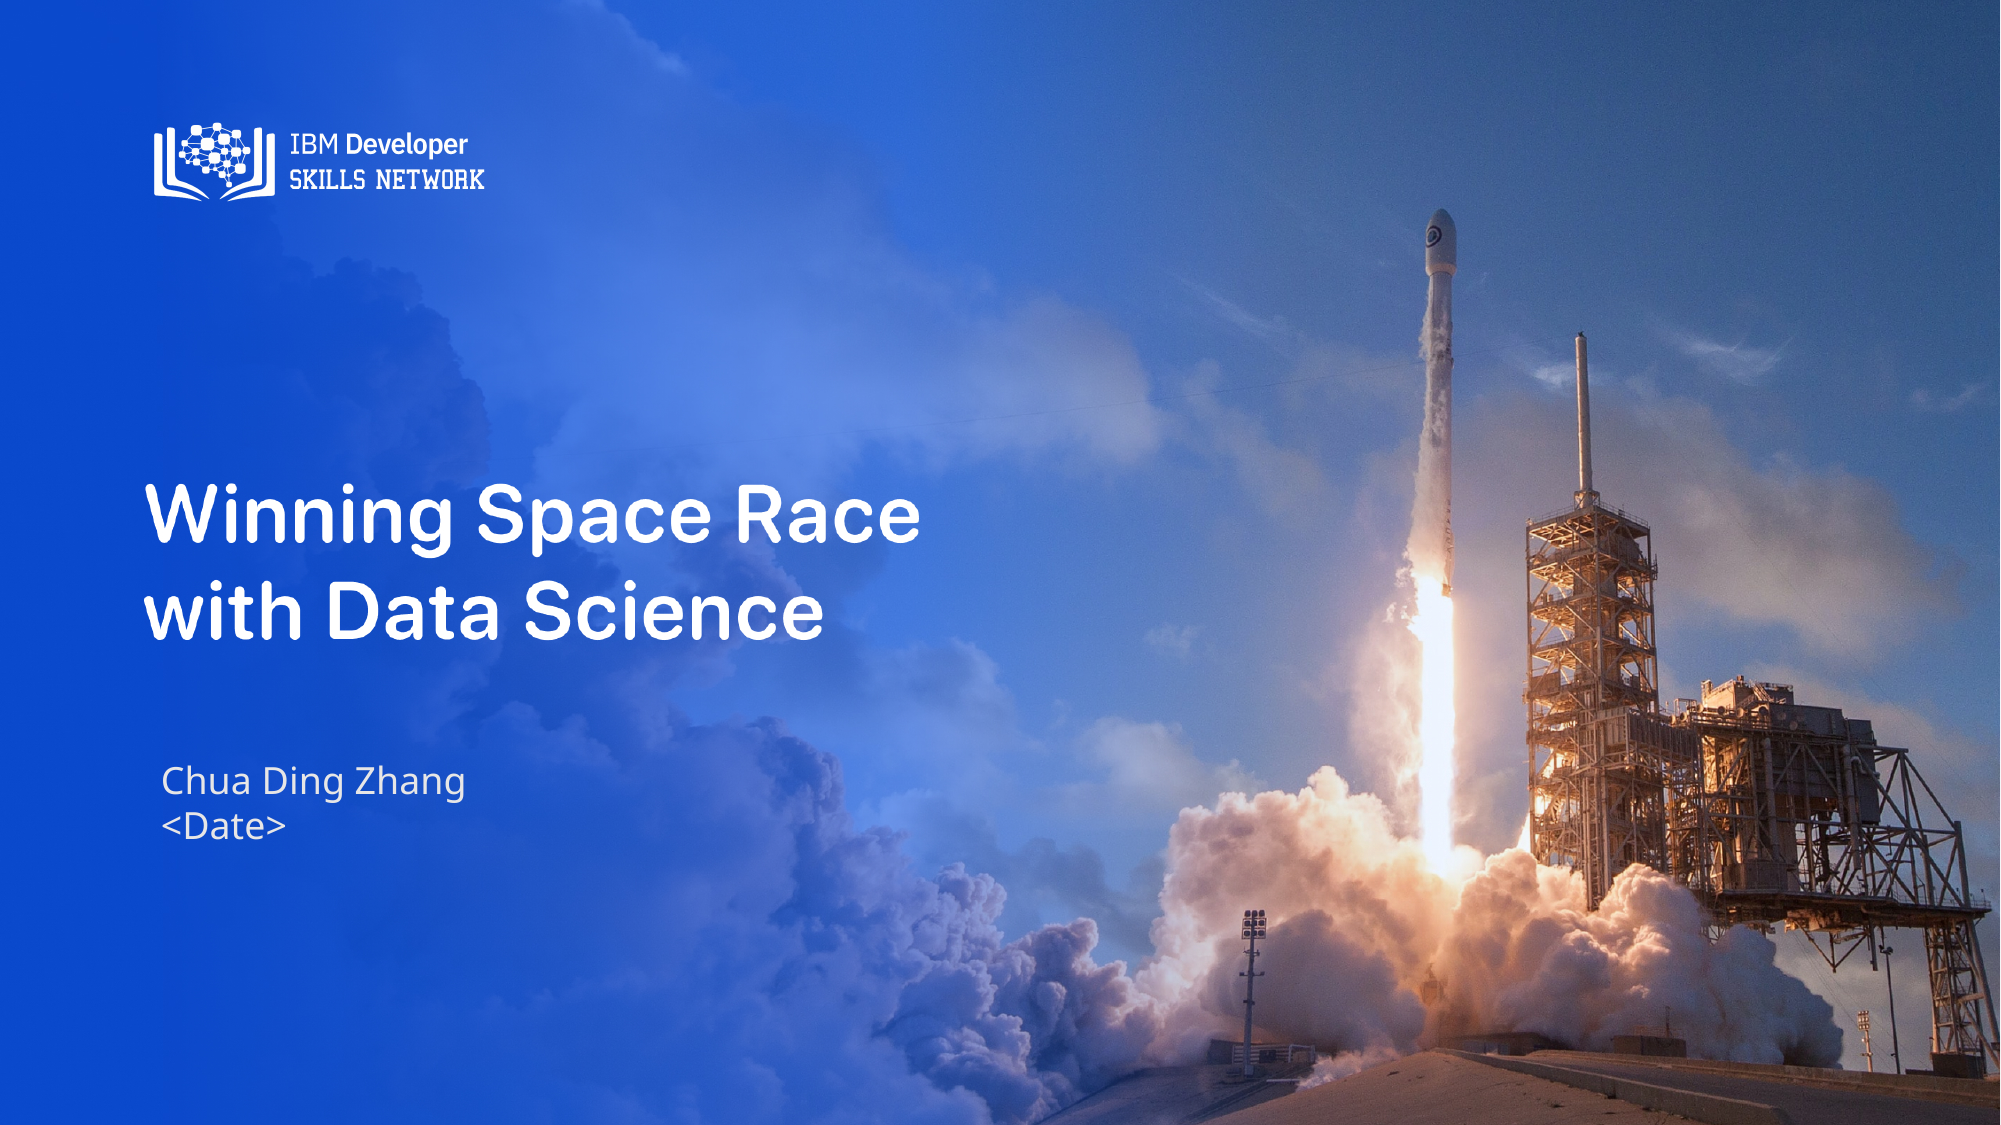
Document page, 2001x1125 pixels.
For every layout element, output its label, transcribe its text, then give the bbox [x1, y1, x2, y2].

picture [0, 0, 2001, 1125]
text_box Chua Ding Zhang <Date> [145, 749, 559, 855]
